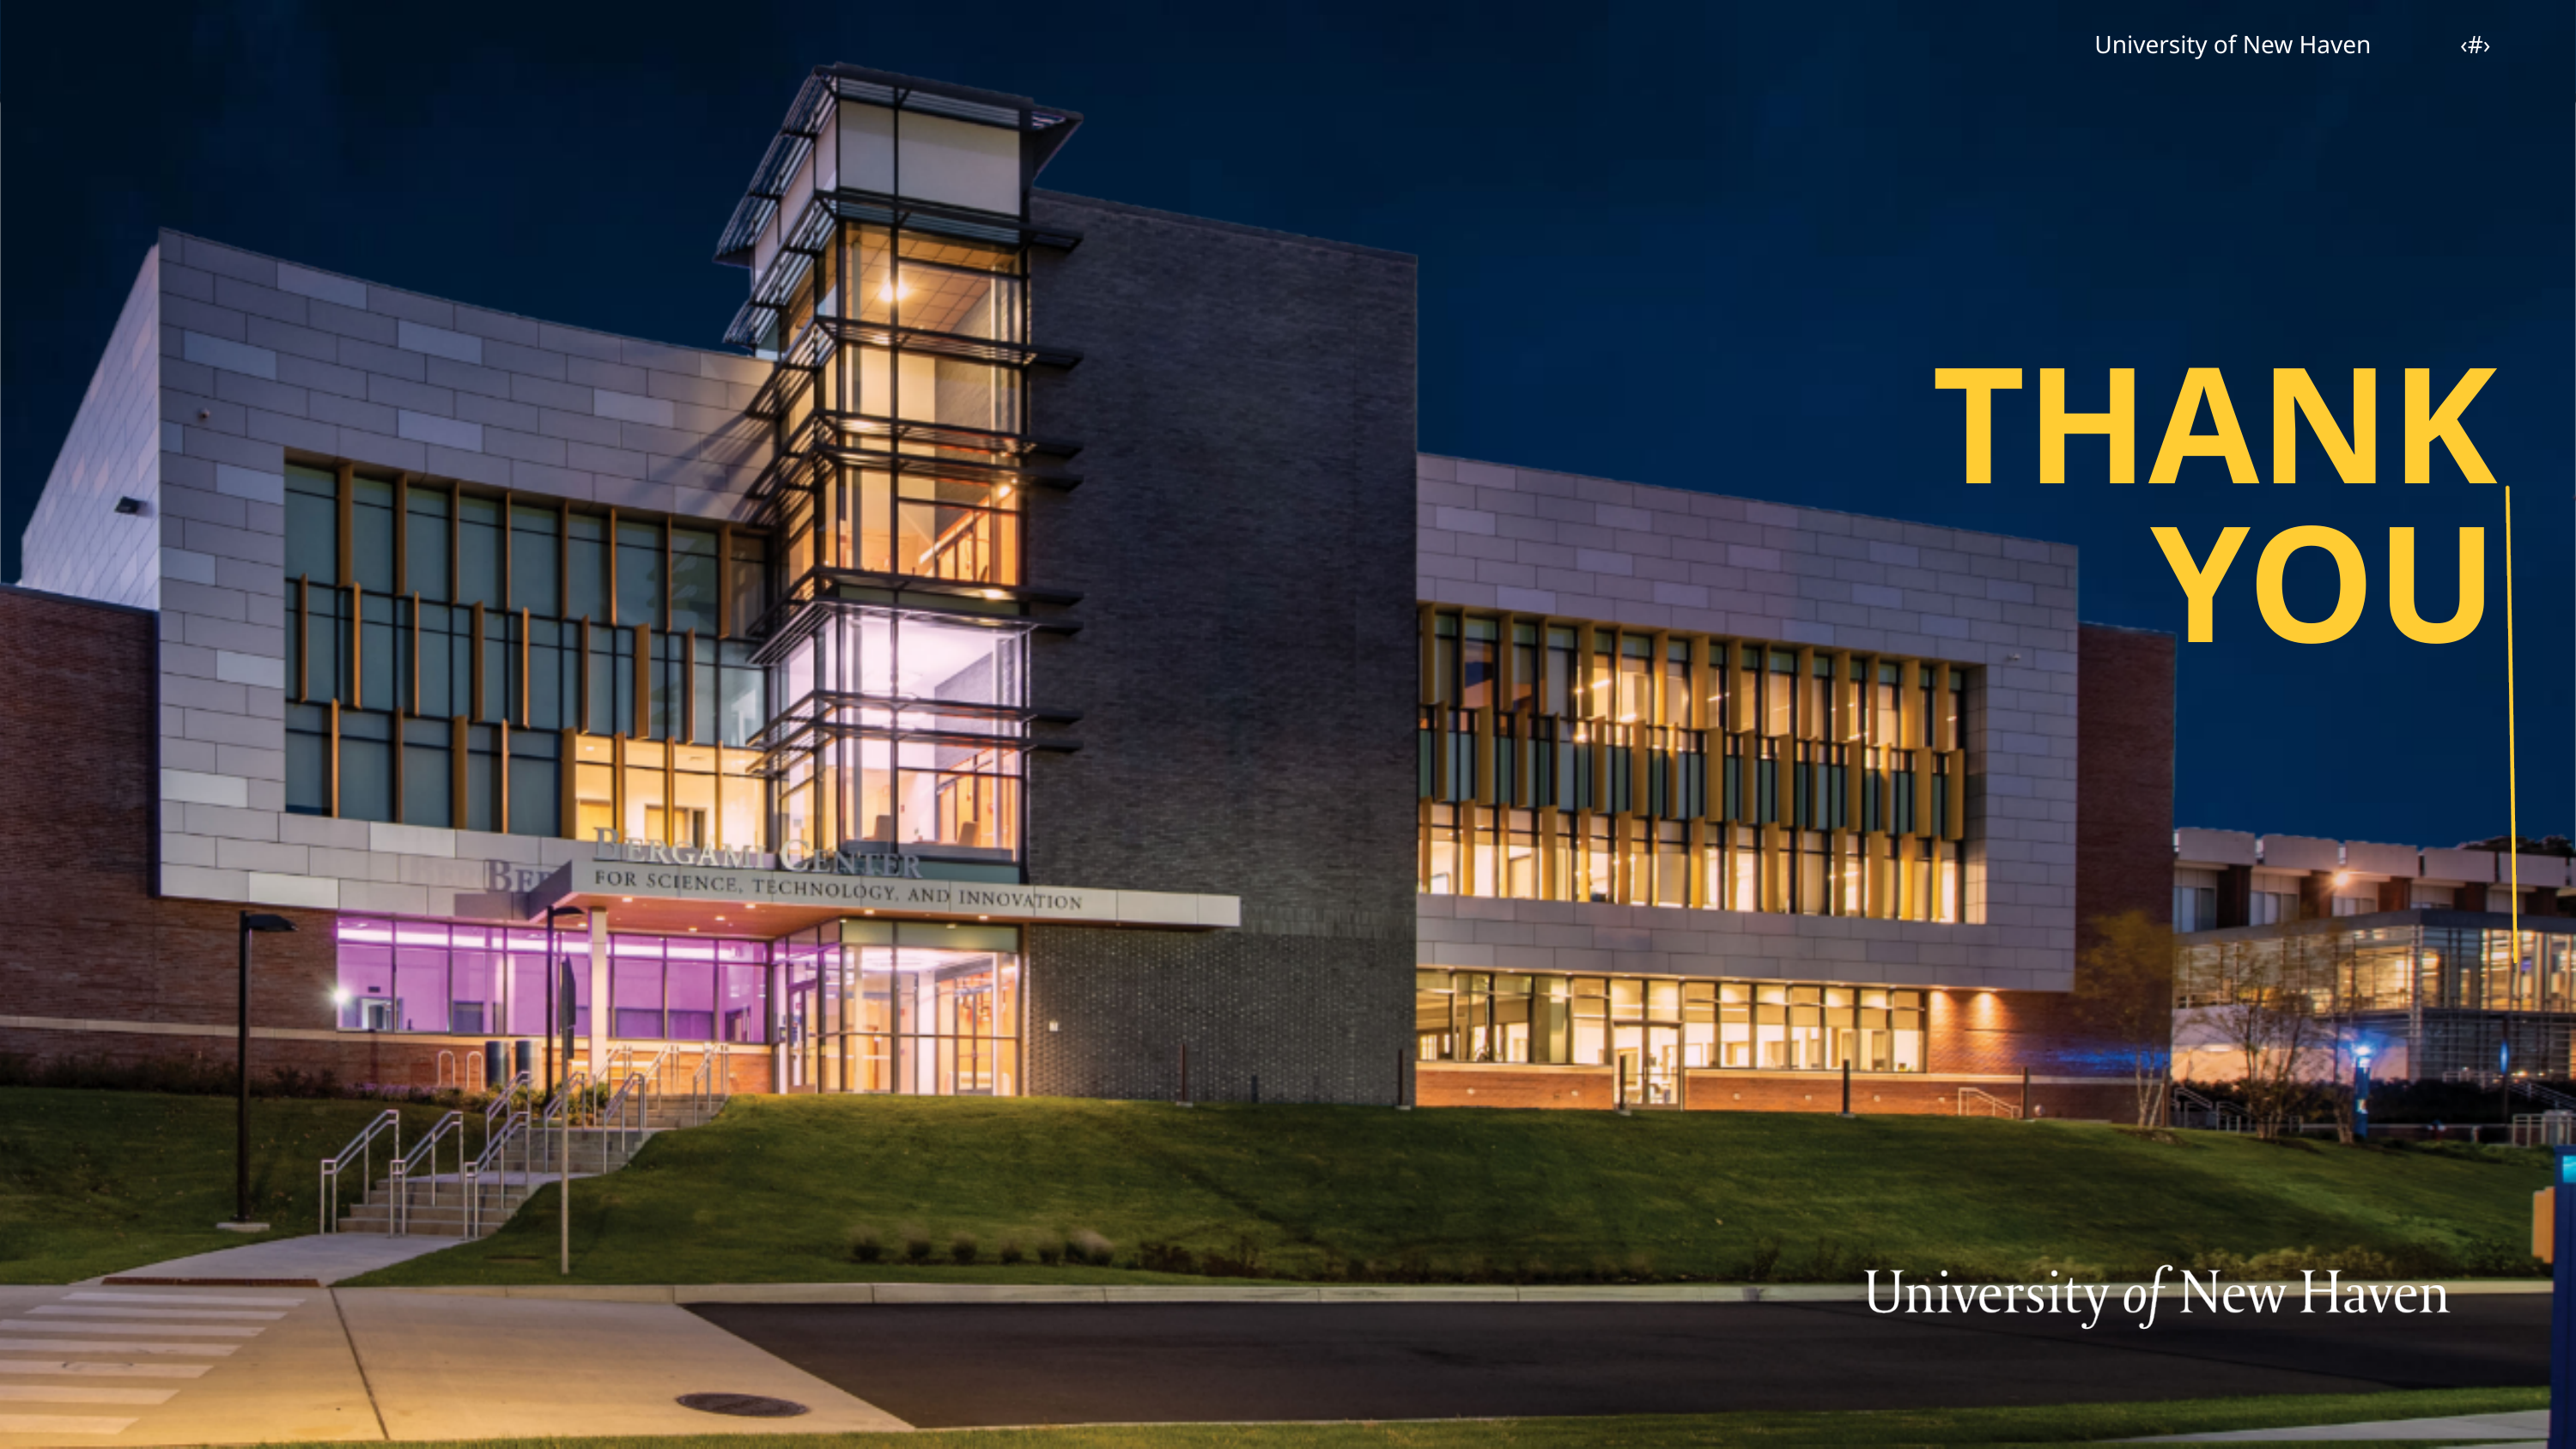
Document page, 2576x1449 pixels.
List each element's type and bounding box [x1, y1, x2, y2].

text_box [0, 0, 2576, 1449]
